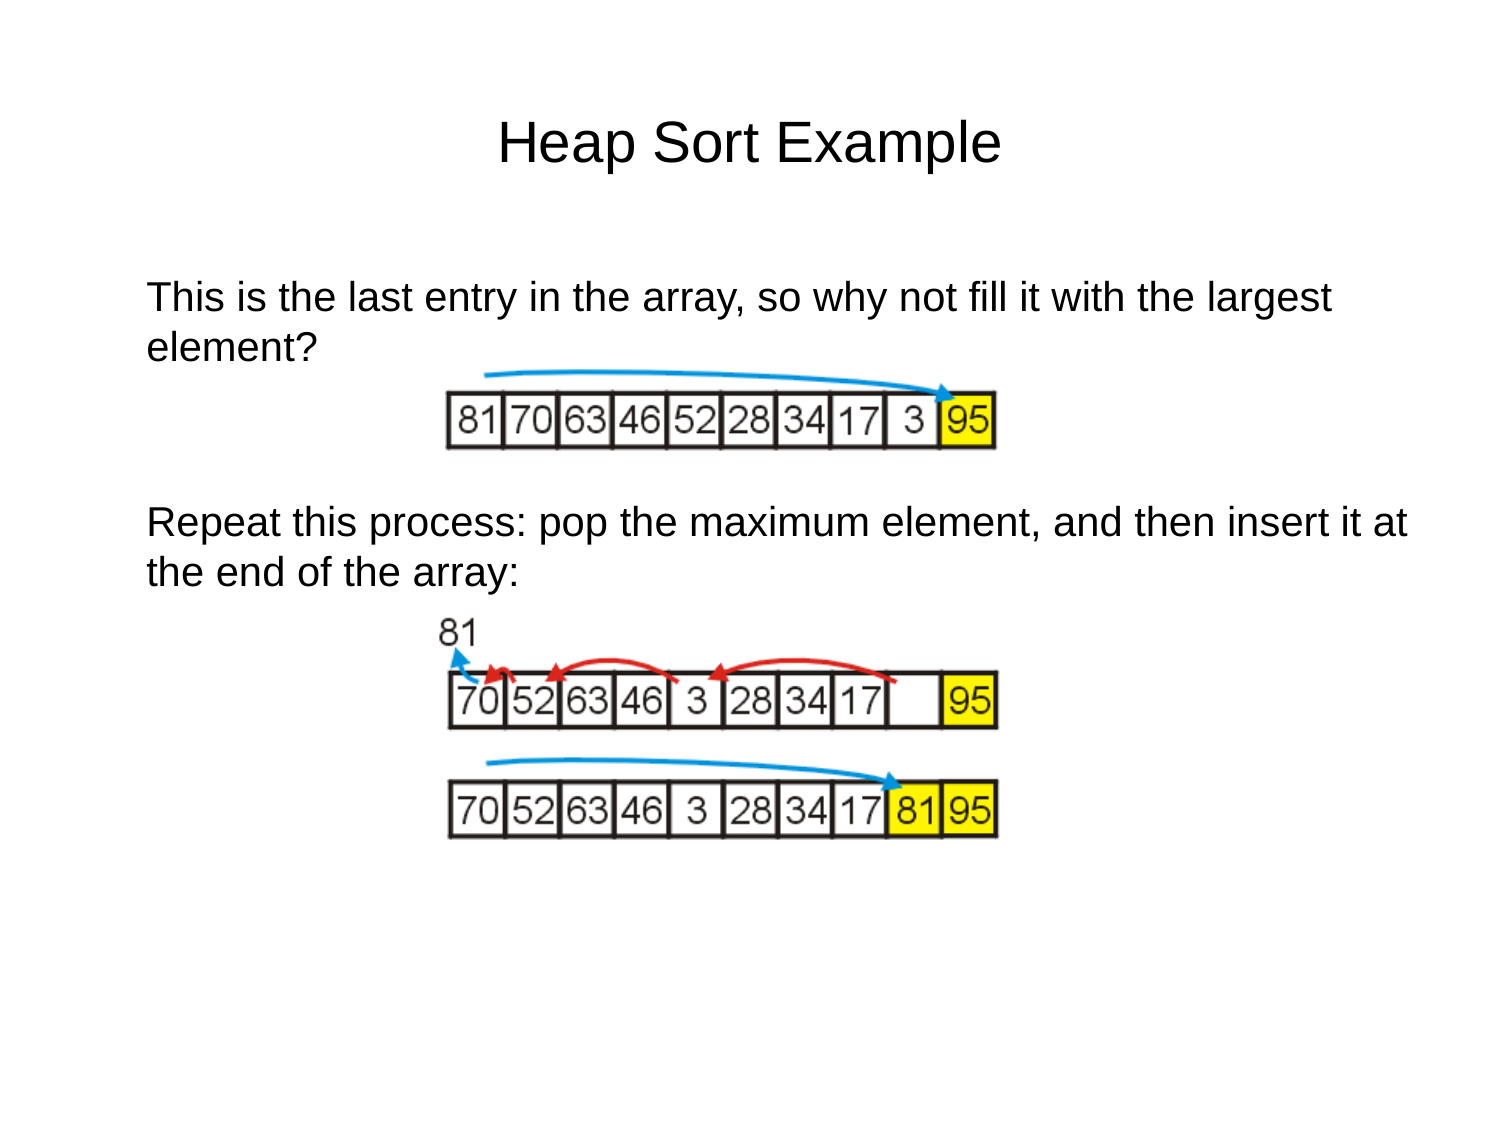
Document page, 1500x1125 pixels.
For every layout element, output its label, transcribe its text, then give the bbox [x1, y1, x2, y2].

title Heap Sort Example [75, 45, 1425, 233]
picture [429, 357, 1004, 457]
list This is the last entry in the array, so why not fill it with the largest element? Repeat this process: pop the maximum element, and then insert it at the end of the array: [75, 262, 1425, 1005]
picture [431, 609, 1007, 846]
